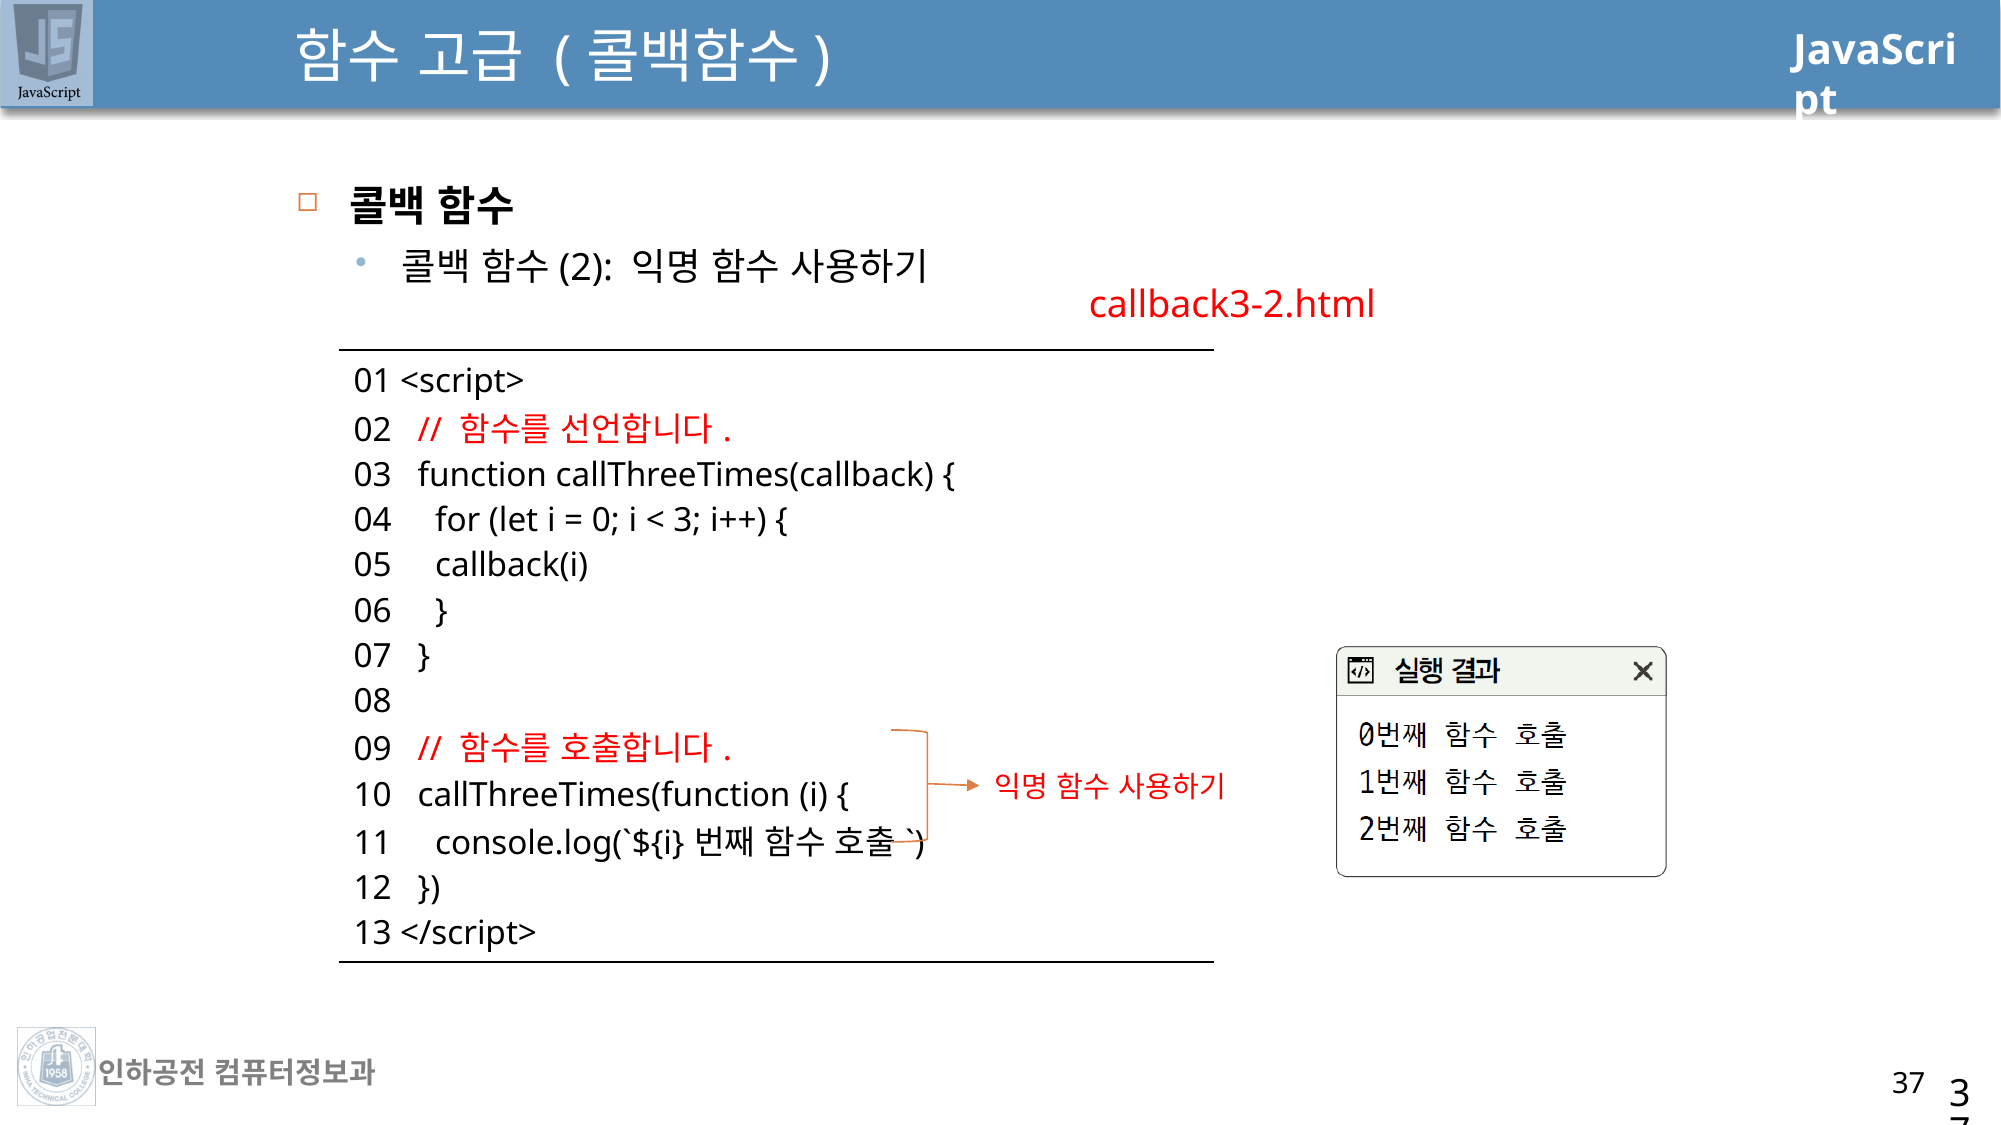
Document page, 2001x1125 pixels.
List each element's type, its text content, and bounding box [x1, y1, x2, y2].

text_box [926, 783, 980, 787]
text_box 익명 함수 사용하기 [979, 760, 1281, 811]
title 함수 고급 (콜백함수) [279, 7, 1390, 102]
picture [1332, 641, 1673, 880]
list 콜백 함수 콜백 함수(2): 익명 함수 사용하기 [281, 172, 1948, 1000]
text_box callback3-2.html [1074, 272, 1393, 332]
text_box [891, 729, 929, 843]
table_header 01 <script> 02 // 함수를 선언합니다. 03 function callThreeTimes(callback) { 04 for (let i = 0; i < 3; i++) { 05 callback(i) 06 } 07 } 08 09 // 함수를 호출합니다. 10 callThreeTimes(function (i) { 11 console.log(`${i}번째 함수 호출`) 12 }) 13 </script> [339, 351, 1214, 961]
slide_number 37 [1934, 1061, 2000, 1122]
